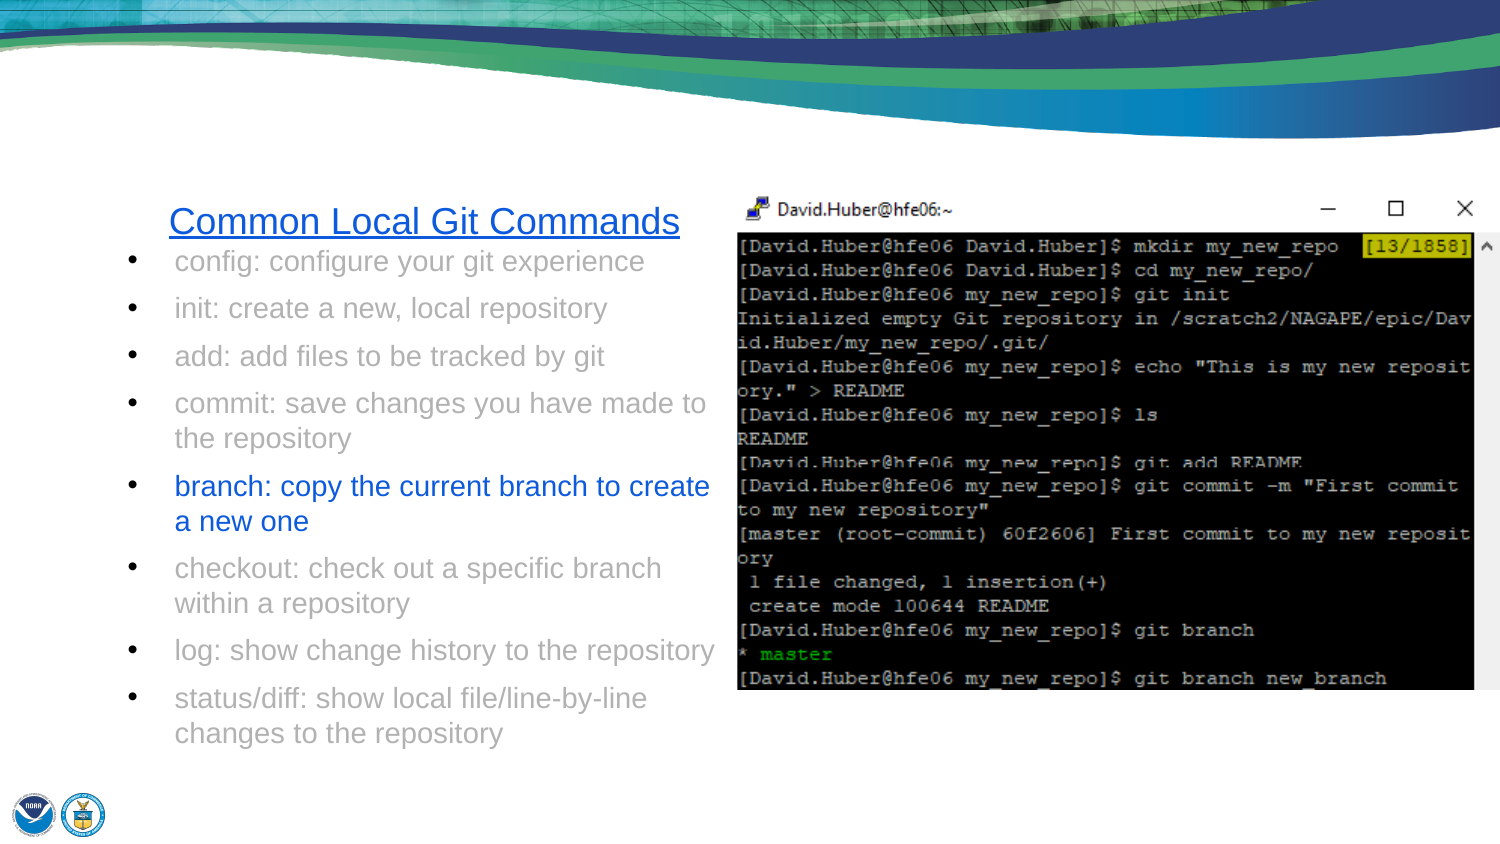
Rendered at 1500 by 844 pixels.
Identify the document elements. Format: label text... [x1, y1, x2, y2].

picture [64, 797, 100, 837]
picture [61, 823, 75, 837]
text_box Common Local Git Commands config: configure your git experience init: create a new, local repository add: add files to be tracked by git commit: save changes you have made to the repository branch: copy the current branch to create a new one checkout: check out a specific branch within a repository log: show change history to the repository status/diff: show local file/line-by-line changes to the repository [112, 189, 737, 757]
picture [737, 189, 1500, 690]
picture [91, 793, 105, 807]
picture [0, 0, 1500, 146]
picture [91, 823, 105, 837]
picture [61, 793, 75, 807]
picture [12, 793, 56, 837]
